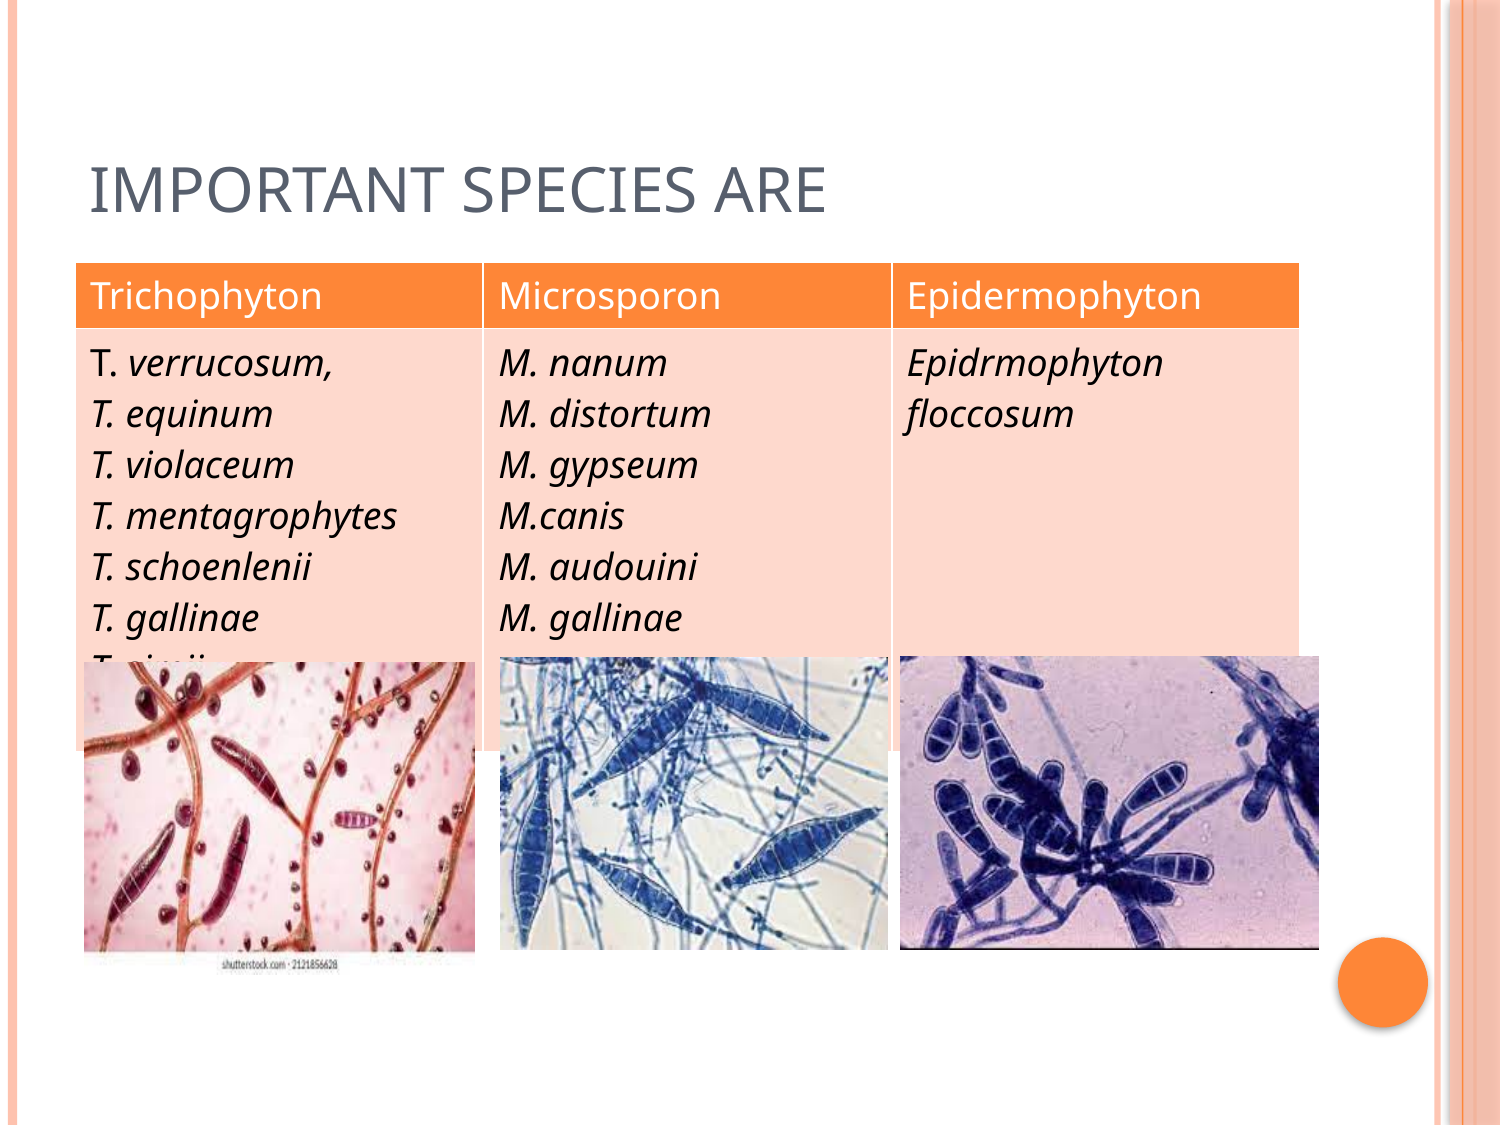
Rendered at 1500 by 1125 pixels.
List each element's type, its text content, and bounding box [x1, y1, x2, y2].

table_cell T. verrucosum, T. equinum T. violaceum T. mentagrophytes T. schoenlenii T. gallinae T. simii [76, 329, 482, 751]
table_cell M. nanum M. distortum M. gypseum M.canis M. audouini M. gallinae [484, 329, 891, 751]
picture [499, 657, 888, 951]
picture [83, 661, 476, 976]
title Important species are [75, 45, 1300, 233]
table_header Epidermophyton [893, 263, 1299, 328]
picture [899, 655, 1320, 951]
table_header Microsporon [484, 263, 891, 328]
table_cell Epidrmophyton floccosum [893, 329, 1299, 659]
table_header Trichophyton [76, 263, 482, 328]
